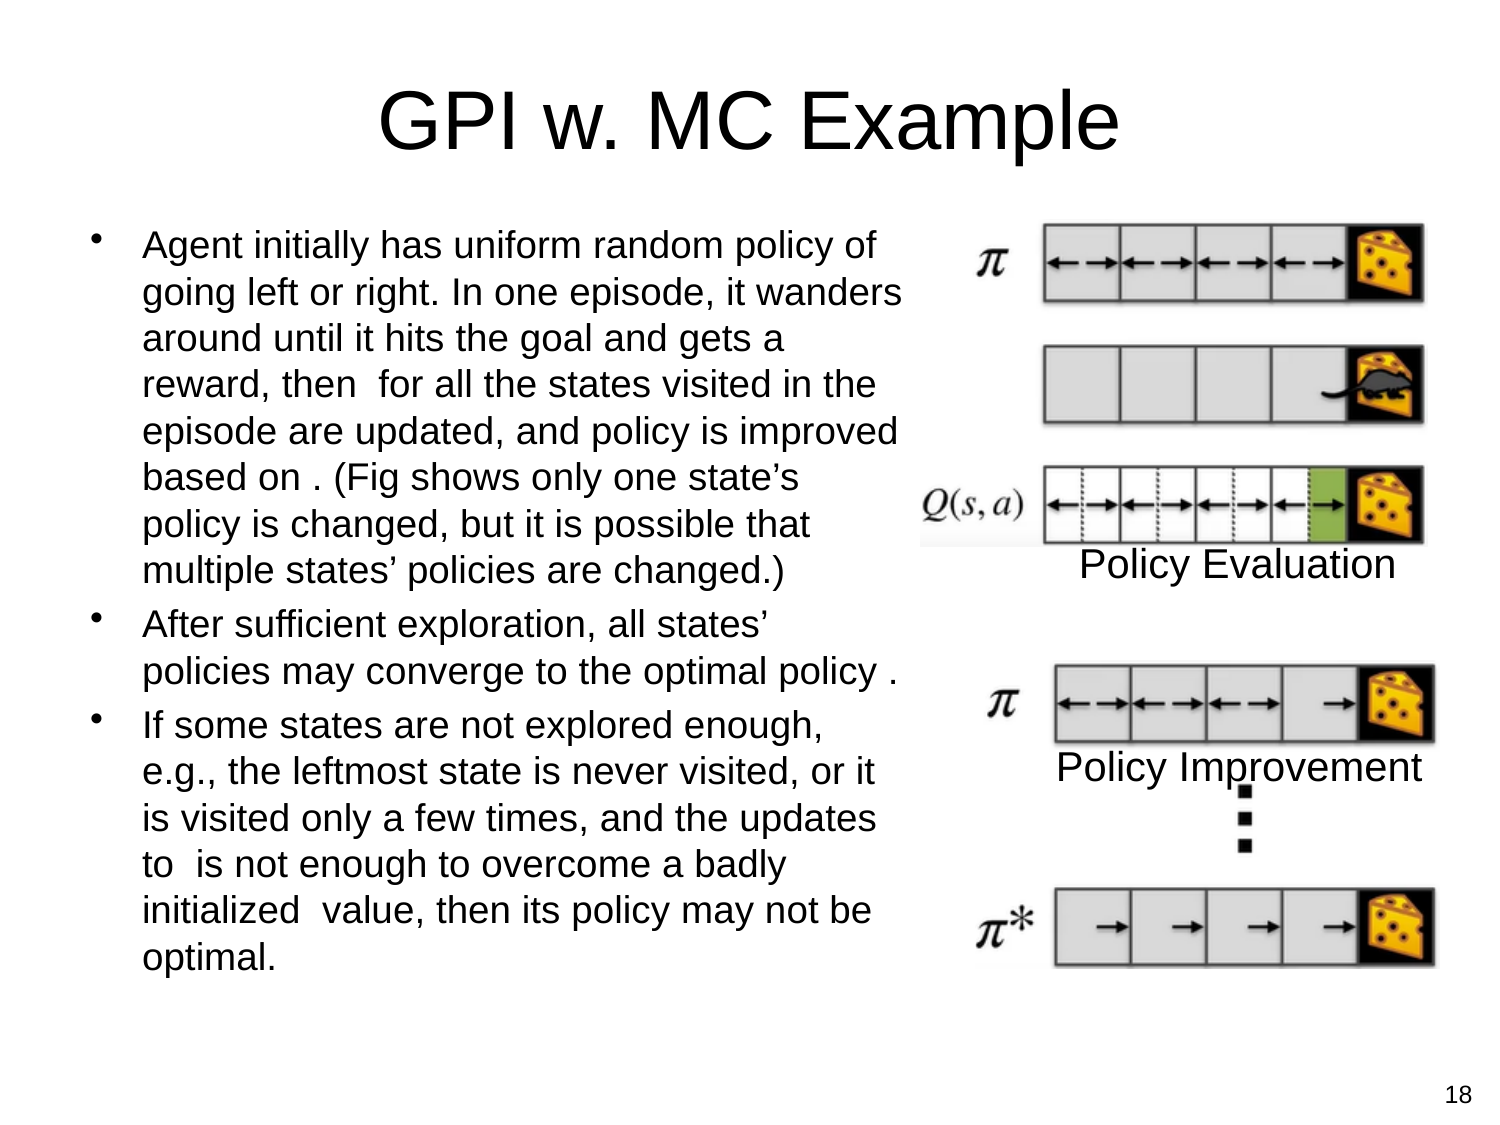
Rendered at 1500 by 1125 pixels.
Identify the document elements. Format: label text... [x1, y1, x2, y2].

slide_number 18 [1137, 1070, 1488, 1112]
text_box Policy Evaluation [1064, 554, 1412, 595]
picture [919, 219, 1429, 547]
picture [974, 659, 1440, 970]
title GPI w. MC Example [74, 44, 1426, 188]
